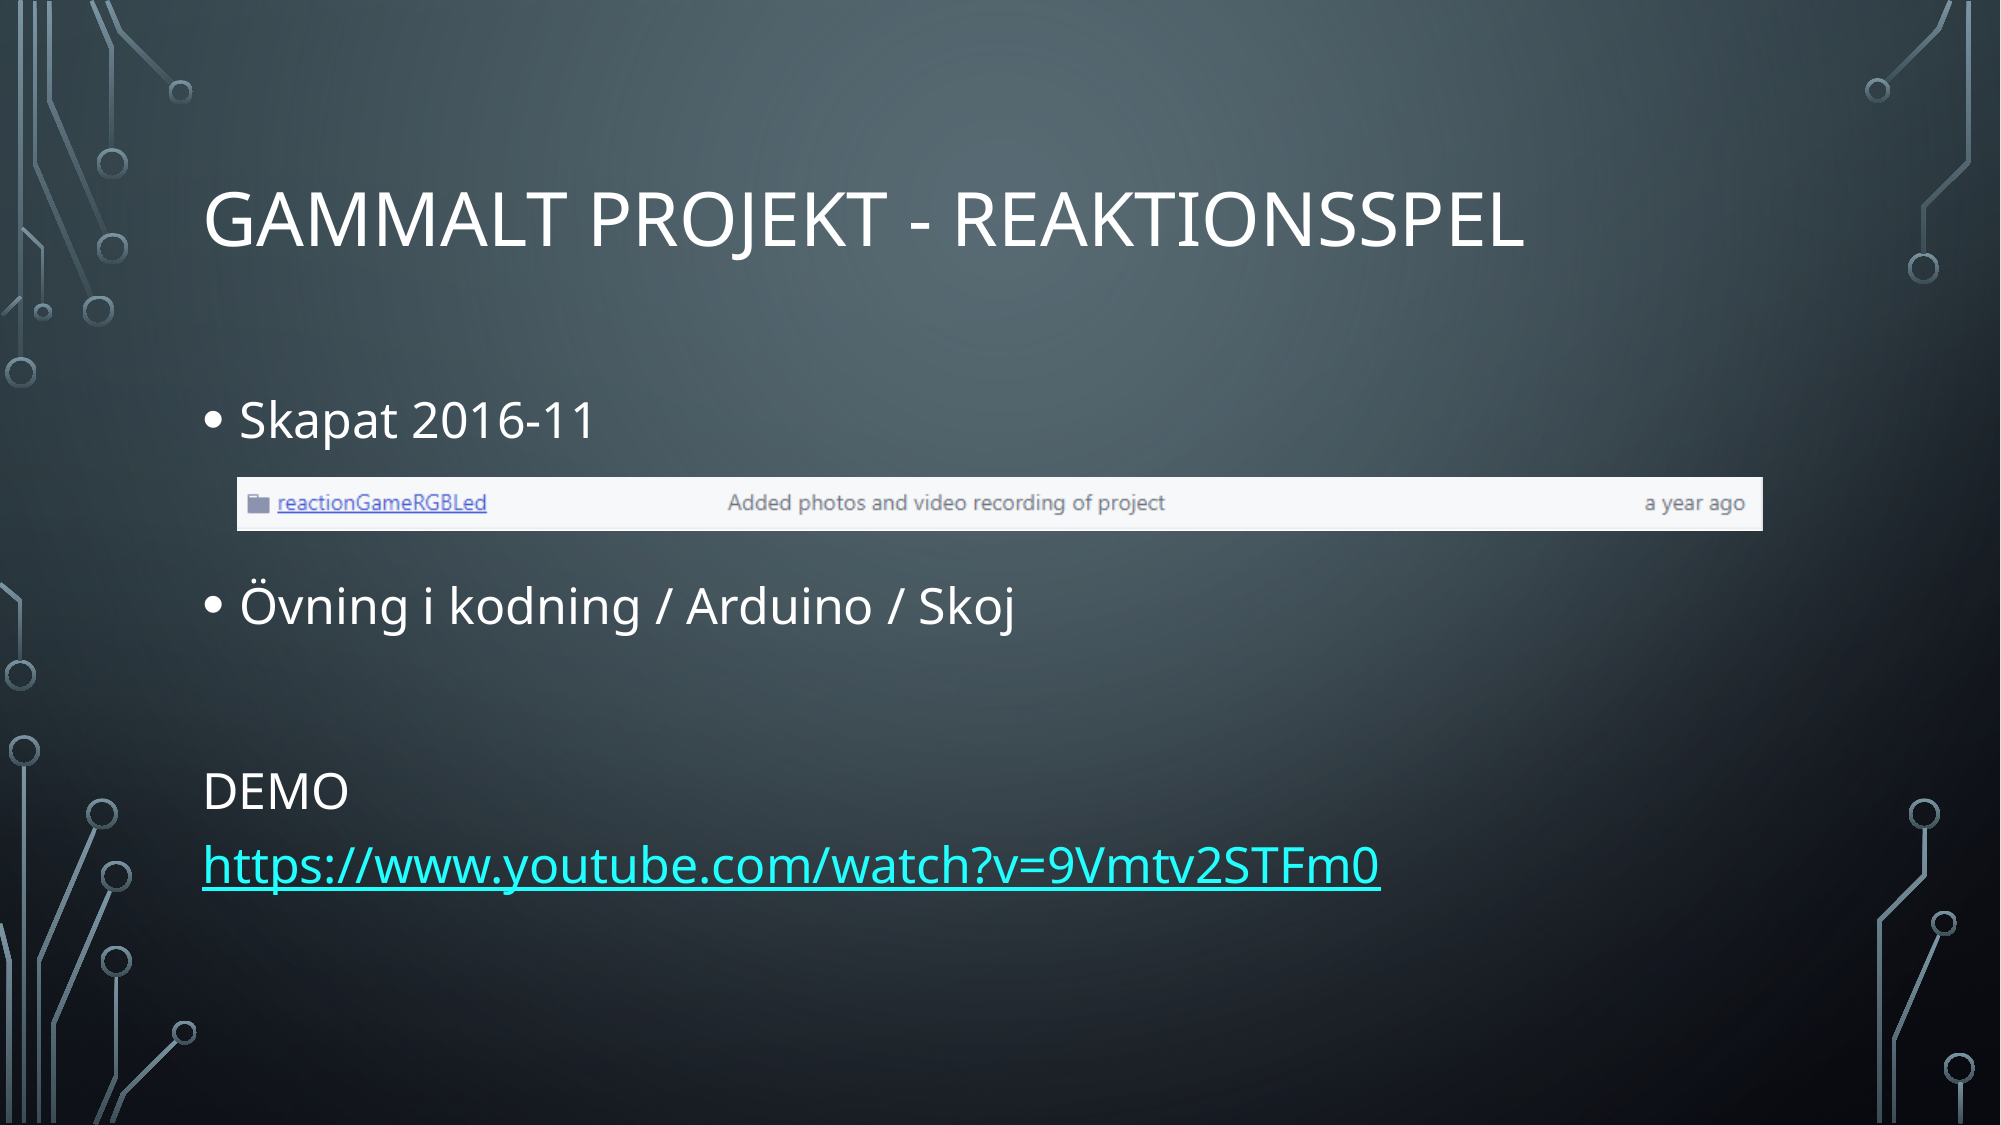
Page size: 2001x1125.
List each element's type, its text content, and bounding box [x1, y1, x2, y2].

picture [236, 477, 1763, 532]
title Gammalt projekt - Reaktionsspel [187, 101, 1813, 344]
list Skapat 2016-11 Övning i kodning / Arduino / Skoj DEMO https://www.youtube.com/watch?v=9Vmtv2STFm0 [187, 369, 1813, 950]
